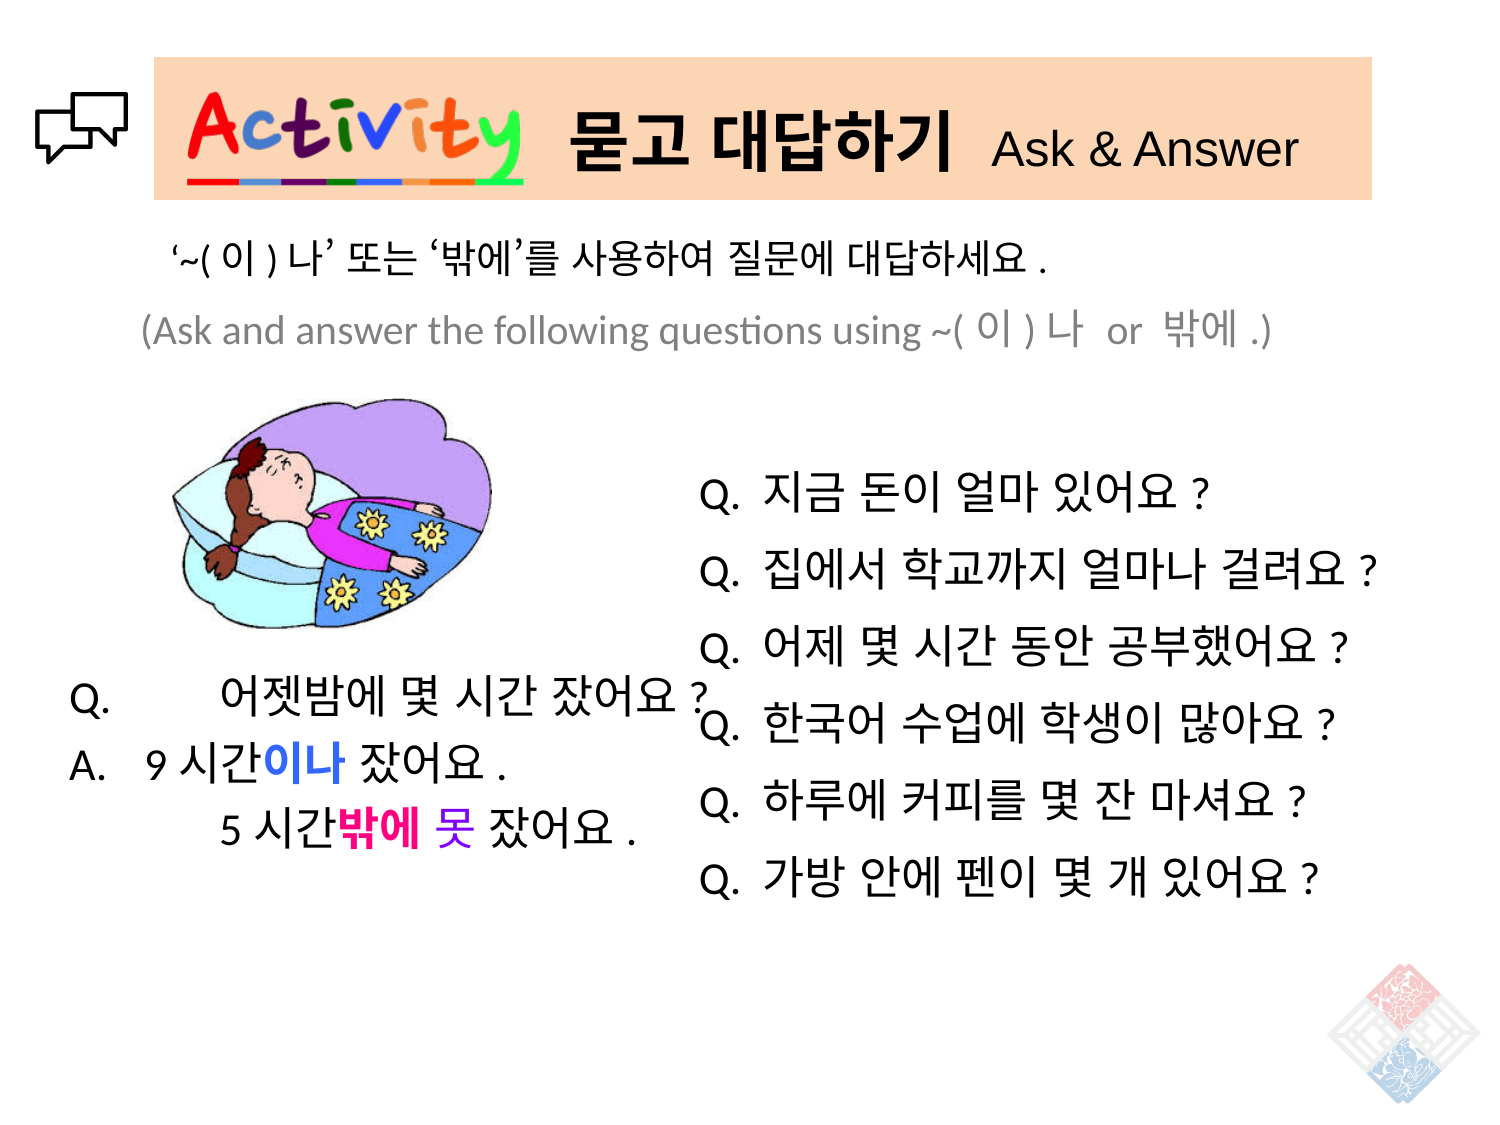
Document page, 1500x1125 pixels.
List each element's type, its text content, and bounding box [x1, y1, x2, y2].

table_header [156, 59, 167, 198]
text_box (Ask and answer the following questions using ~(이)나 or 밖에.) [125, 295, 1288, 361]
text_box Q. 지금 돈이 얼마 있어요? Q. 집에서 학교까지 얼마나 걸려요? Q. 어제 몇 시간 동안 공부했어요? Q. 한국어 수업에 학생이 많아요? Q. 하루에 커피를 몇 잔 마셔요? Q. 가방 안에 펜이 몇 개 있어요? [684, 434, 1394, 911]
text_box ‘~(이)나’ 또는 ‘밖에’를 사용하여 질문에 대답하세요. [155, 226, 1342, 290]
picture [172, 398, 492, 630]
text_box Q. 어젯밤에 몇 시간 잤어요? 9시간이나 잤어요. 5시간밖에 못 잤어요. [54, 649, 725, 863]
table_header [576, 59, 1370, 198]
picture [172, 43, 571, 199]
text_box 묻고 대답하기 Ask & Answer [576, 92, 1315, 188]
picture [17, 77, 146, 173]
